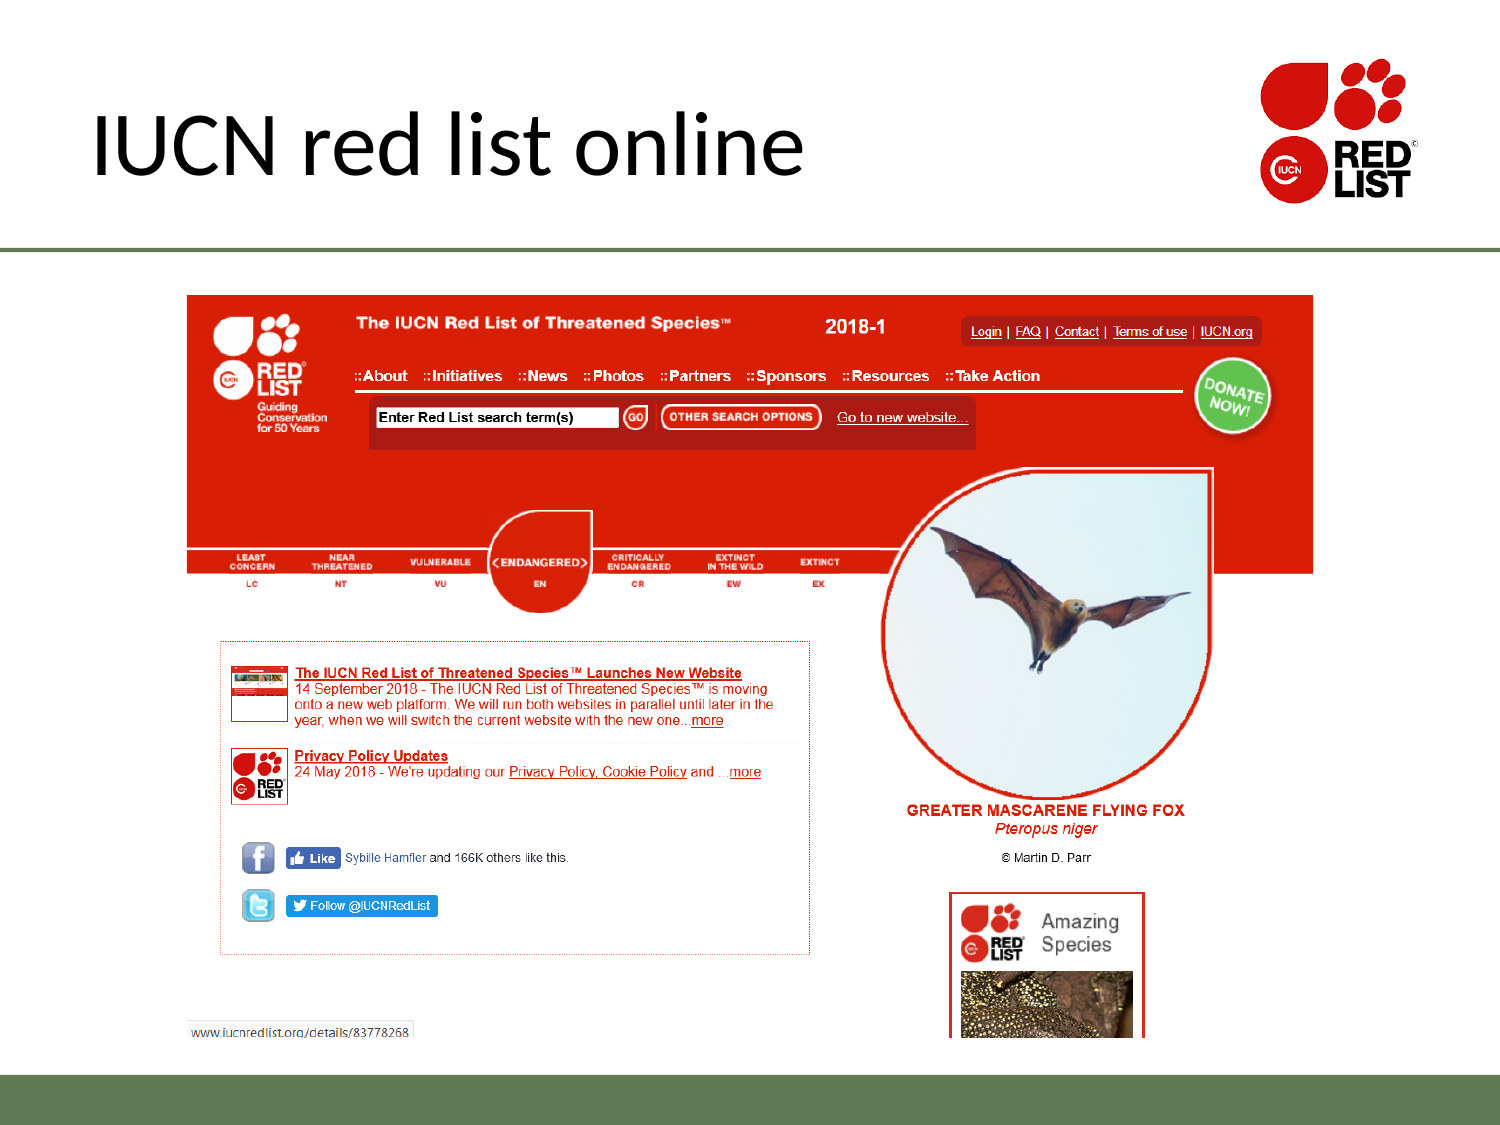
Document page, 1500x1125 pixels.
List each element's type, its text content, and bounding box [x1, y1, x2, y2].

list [186, 294, 1314, 1038]
title IUCN red list online [75, 45, 1425, 233]
picture [1247, 49, 1424, 213]
